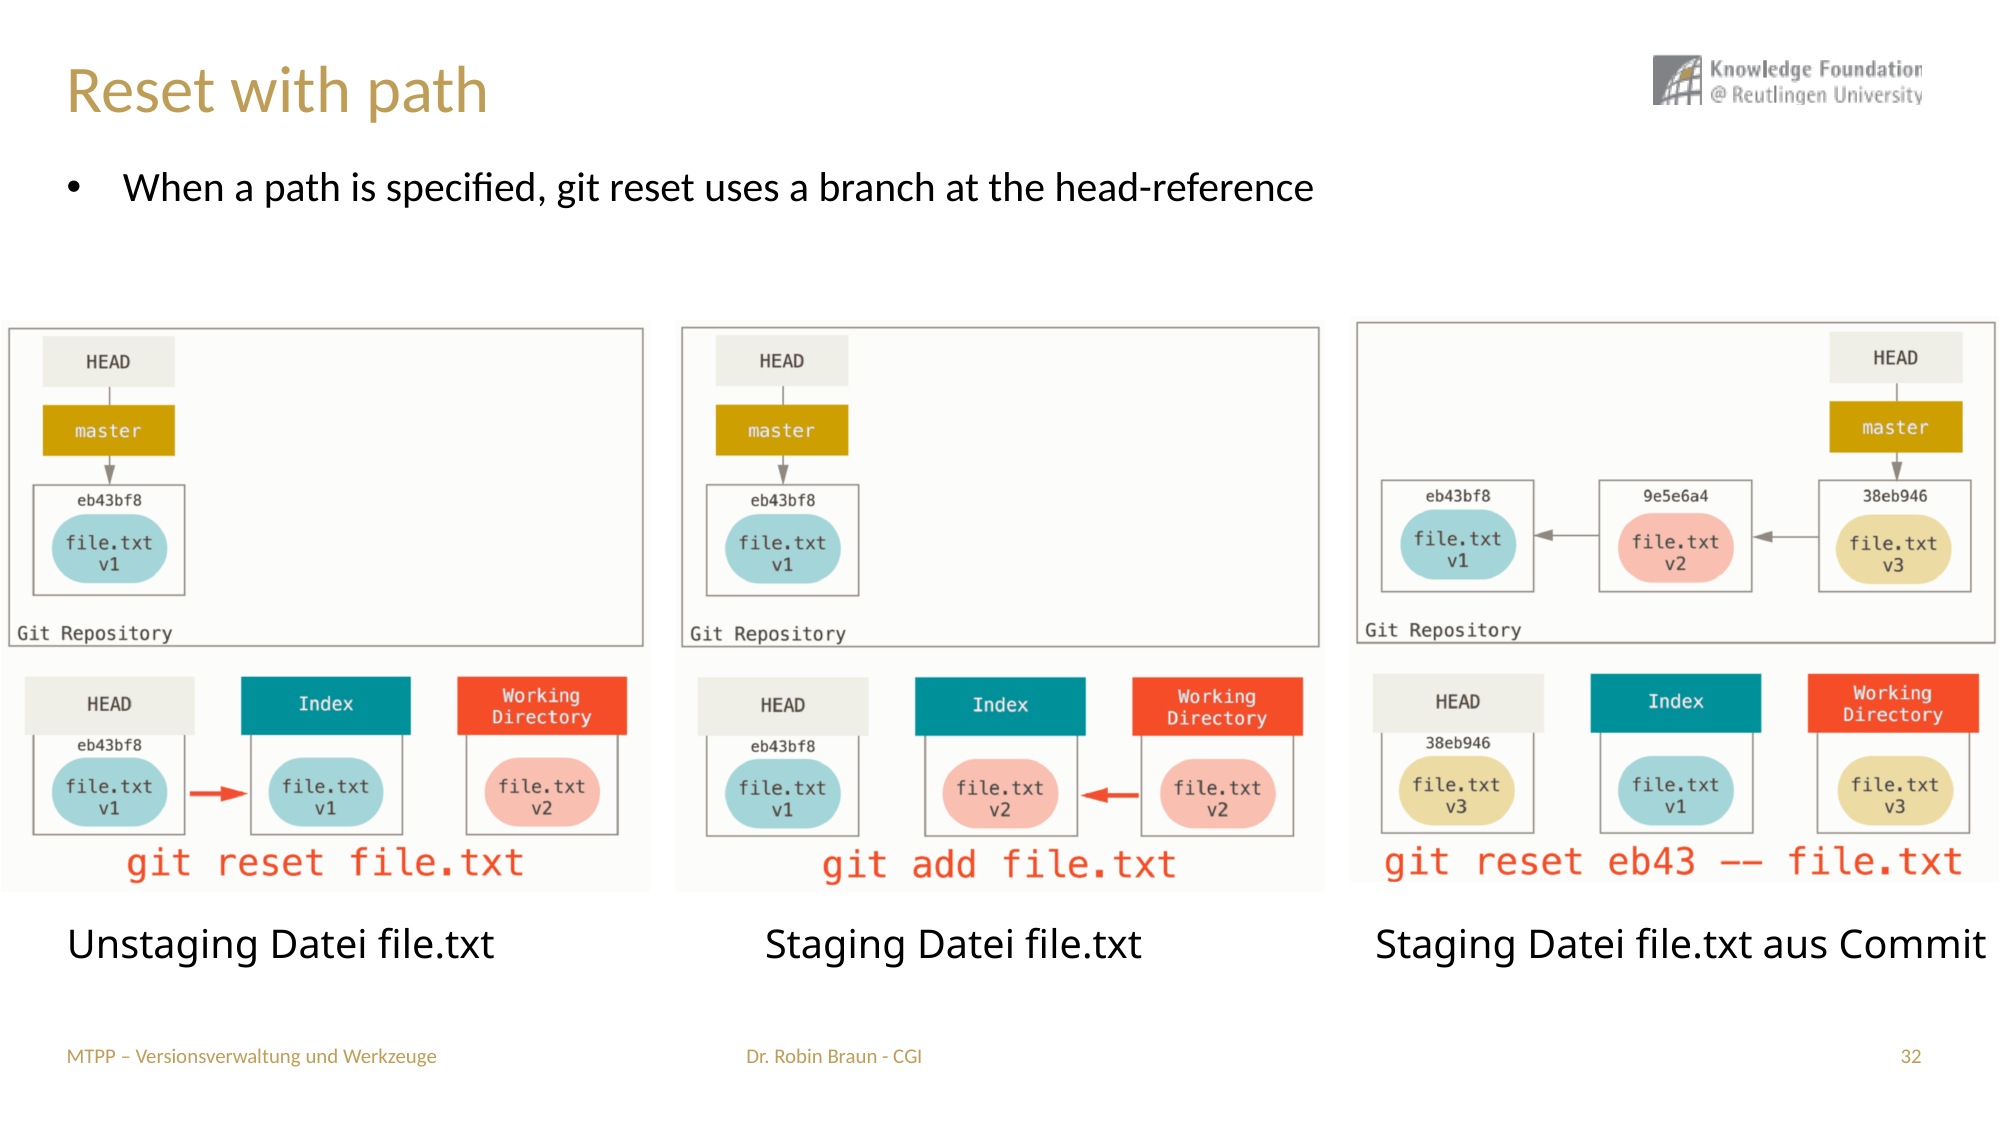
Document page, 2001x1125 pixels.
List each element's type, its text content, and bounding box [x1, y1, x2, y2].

text_box Unstaging Datei file.txt [52, 915, 511, 975]
picture [0, 319, 651, 893]
title Reset with path [66, 42, 1603, 138]
text_box Staging Datei file.txt aus Commit [1360, 915, 2000, 975]
list When a path is specified, git reset uses a branch at the head-reference [66, 160, 1922, 988]
picture [675, 320, 1325, 893]
picture [1349, 315, 2000, 882]
text_box Staging Datei file.txt [750, 915, 1158, 975]
